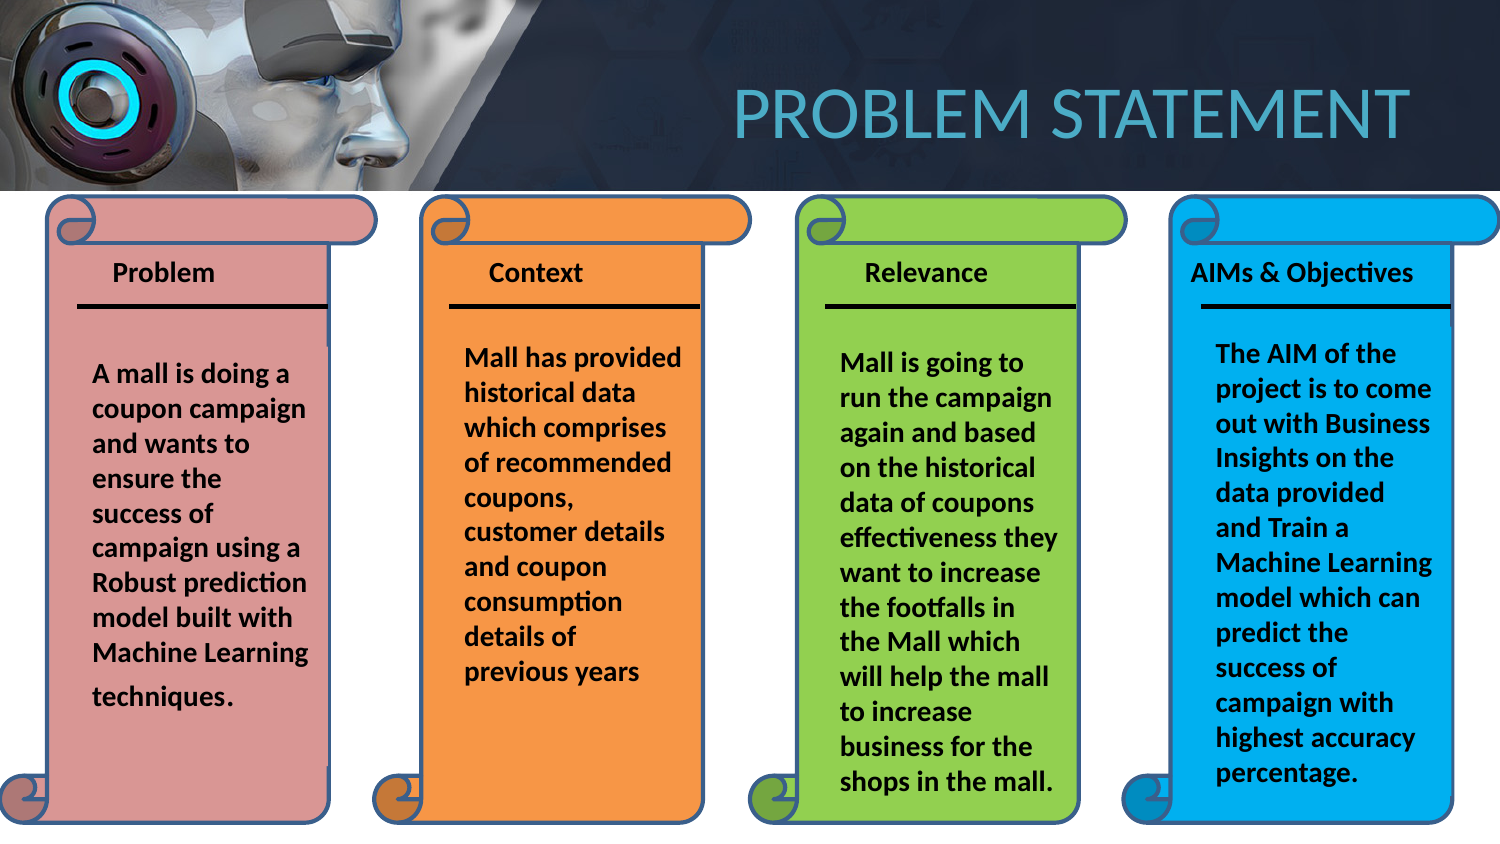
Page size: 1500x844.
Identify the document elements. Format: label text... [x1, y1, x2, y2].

title PROBLEM STATEMENT [73, 46, 1427, 172]
text_box Mall has provided historical data which comprises of recommended coupons, customer details and coupon consumption details of previous years [449, 330, 700, 695]
text_box Context [474, 246, 650, 297]
text_box A mall is doing a coupon campaign and wants to ensure the success of campaign using a Robust prediction model built with Machine Learning techniques. [77, 346, 328, 767]
text_box Mall is going to run the campaign again and based on the historical data of coupons effectiveness they want to increase the footfalls in the Mall which will help the mall to increase business for the shops in the mall. [825, 335, 1076, 805]
text_box [1121, 194, 1500, 825]
text_box [372, 194, 753, 825]
picture [0, 0, 1500, 844]
text_box The AIM of the project is to come out with Business Insights on the data provided and Train a Machine Learning model which can predict the success of campaign with highest accuracy percentage. [1200, 326, 1452, 796]
text_box Problem [97, 246, 299, 297]
text_box AIMs & Objectives [1175, 245, 1452, 296]
text_box [747, 194, 1128, 825]
text_box [0, 194, 378, 825]
text_box Relevance [850, 246, 1039, 297]
